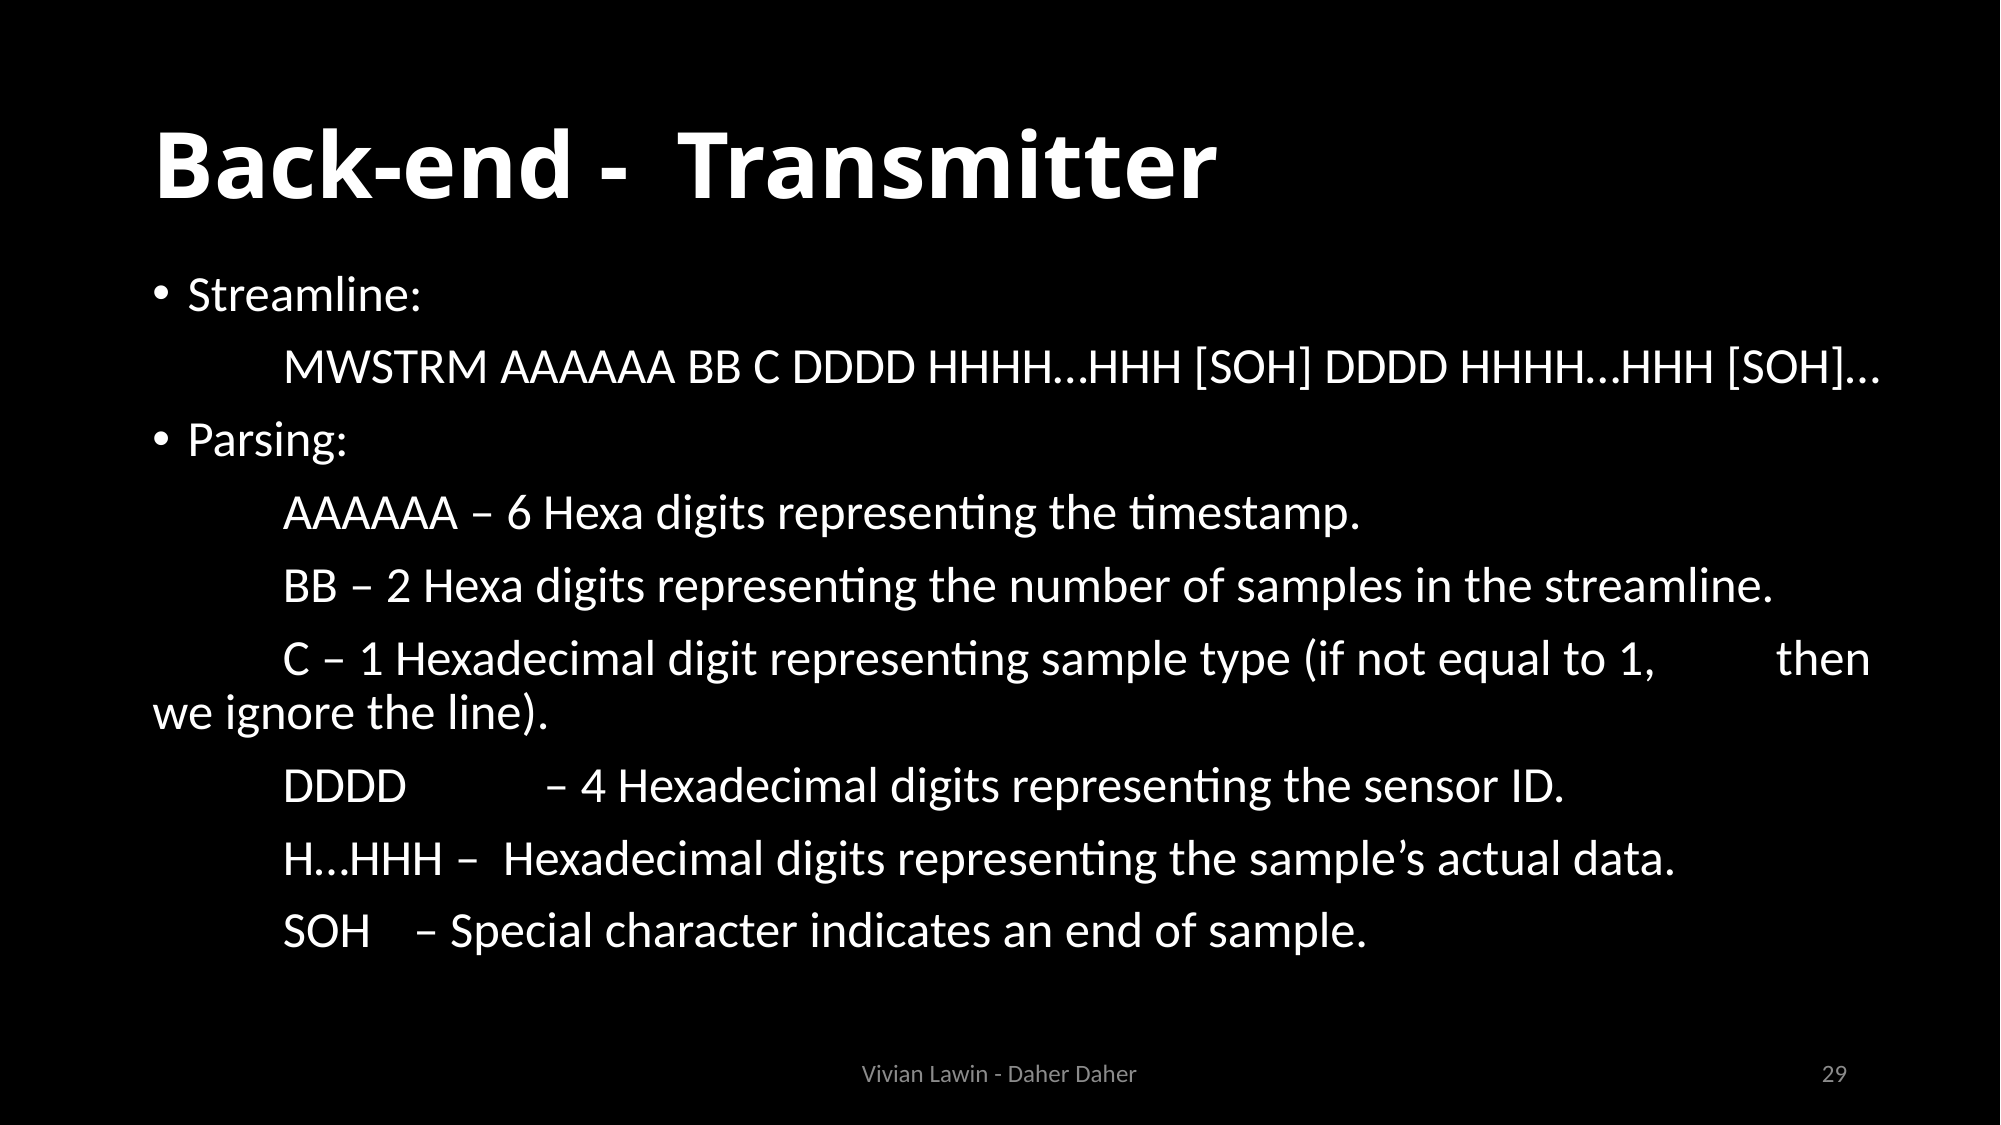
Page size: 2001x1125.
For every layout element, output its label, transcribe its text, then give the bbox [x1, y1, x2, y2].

list Streamline: MWSTRM AAAAAA BB C DDDD HHHH…HHH [SOH] DDDD HHHH…HHH [SOH]… Parsing: AAAAAA – 6 Hexa digits representing the timestamp. BB – 2 Hexa digits representing the number of samples in the streamline. C – 1 Hexadecimal digit representing sample type (if not equal to 1, then we ignore the line). DDDD – 4 Hexadecimal digits representing the sensor ID. H…HHH – Hexadecimal digits representing the sample’s actual data. SOH – Special character indicates an end of sample. [137, 260, 1947, 974]
footer Vivian Lawin - Daher Daher [662, 1042, 1338, 1103]
slide_number 29 [1412, 1042, 1863, 1103]
title Back-end - Transmitter [137, 59, 1863, 260]
